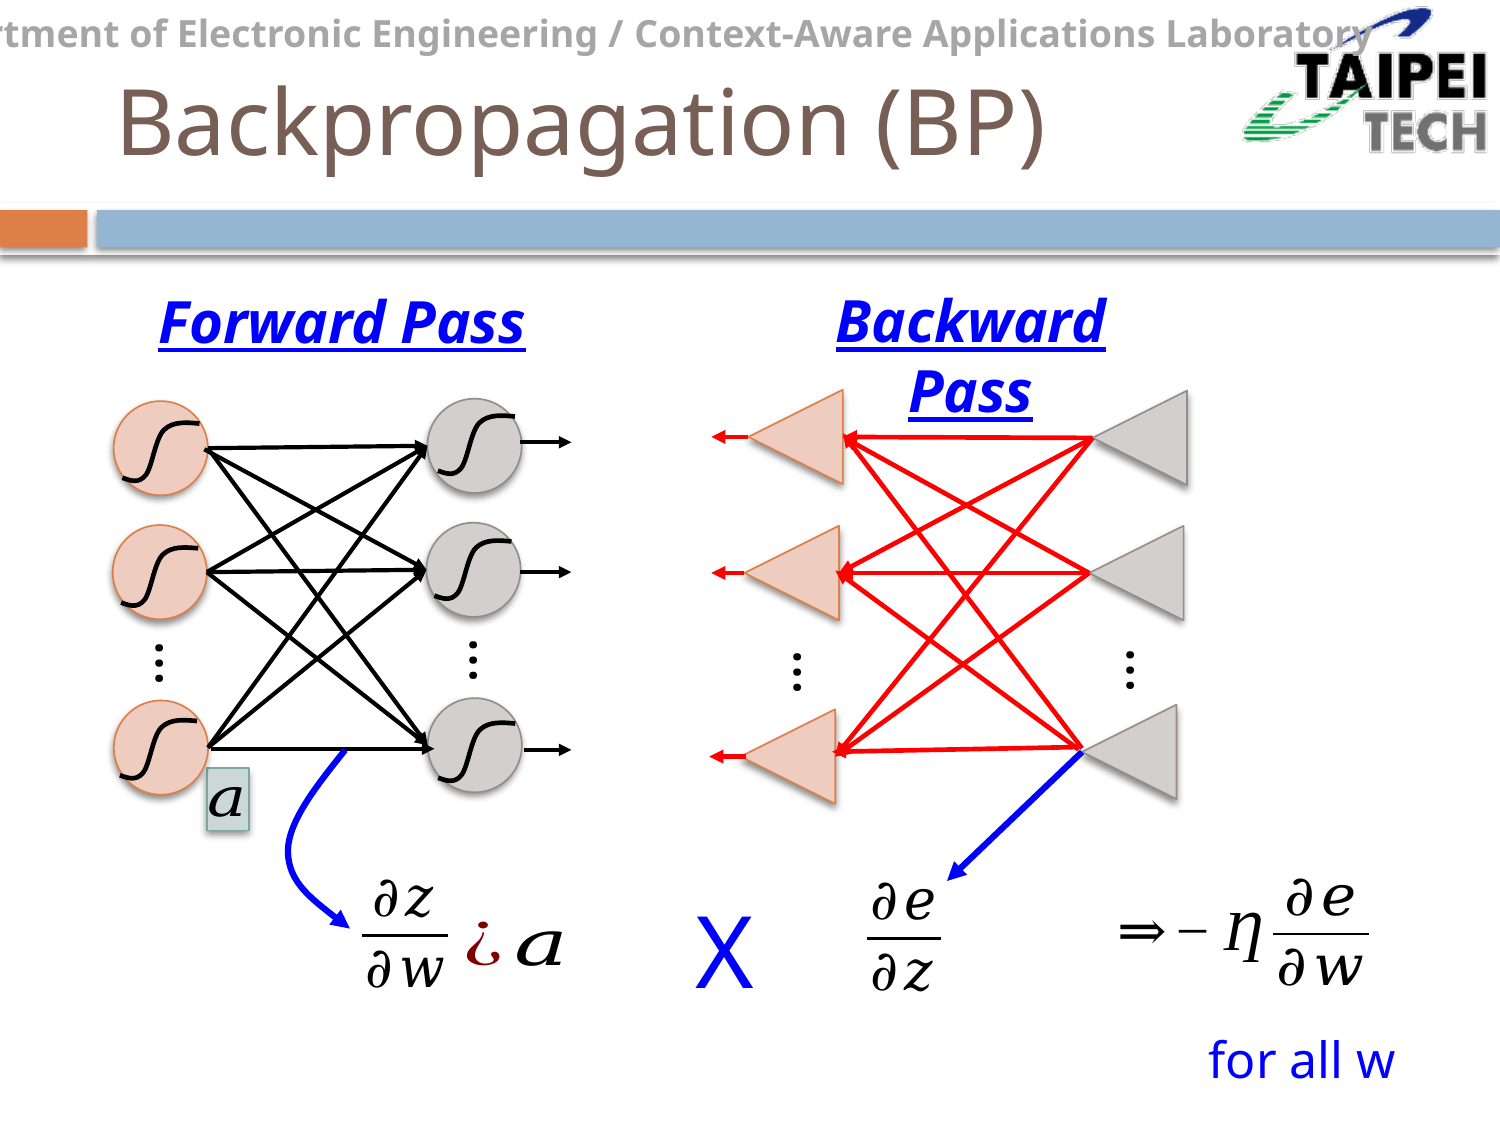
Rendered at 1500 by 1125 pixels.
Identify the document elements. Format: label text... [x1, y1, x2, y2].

text_box Forward Pass [135, 277, 549, 363]
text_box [708, 389, 1194, 805]
title Backpropagation (BP) [100, 37, 1438, 200]
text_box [946, 751, 1083, 882]
picture [1318, 31, 1327, 37]
picture [1239, 31, 1248, 37]
text_box Backward Pass [764, 277, 1177, 388]
picture [1227, 0, 1500, 161]
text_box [112, 398, 572, 795]
text_box X [657, 881, 792, 1016]
text_box [286, 806, 350, 929]
text_box for all w [1166, 1020, 1438, 1096]
